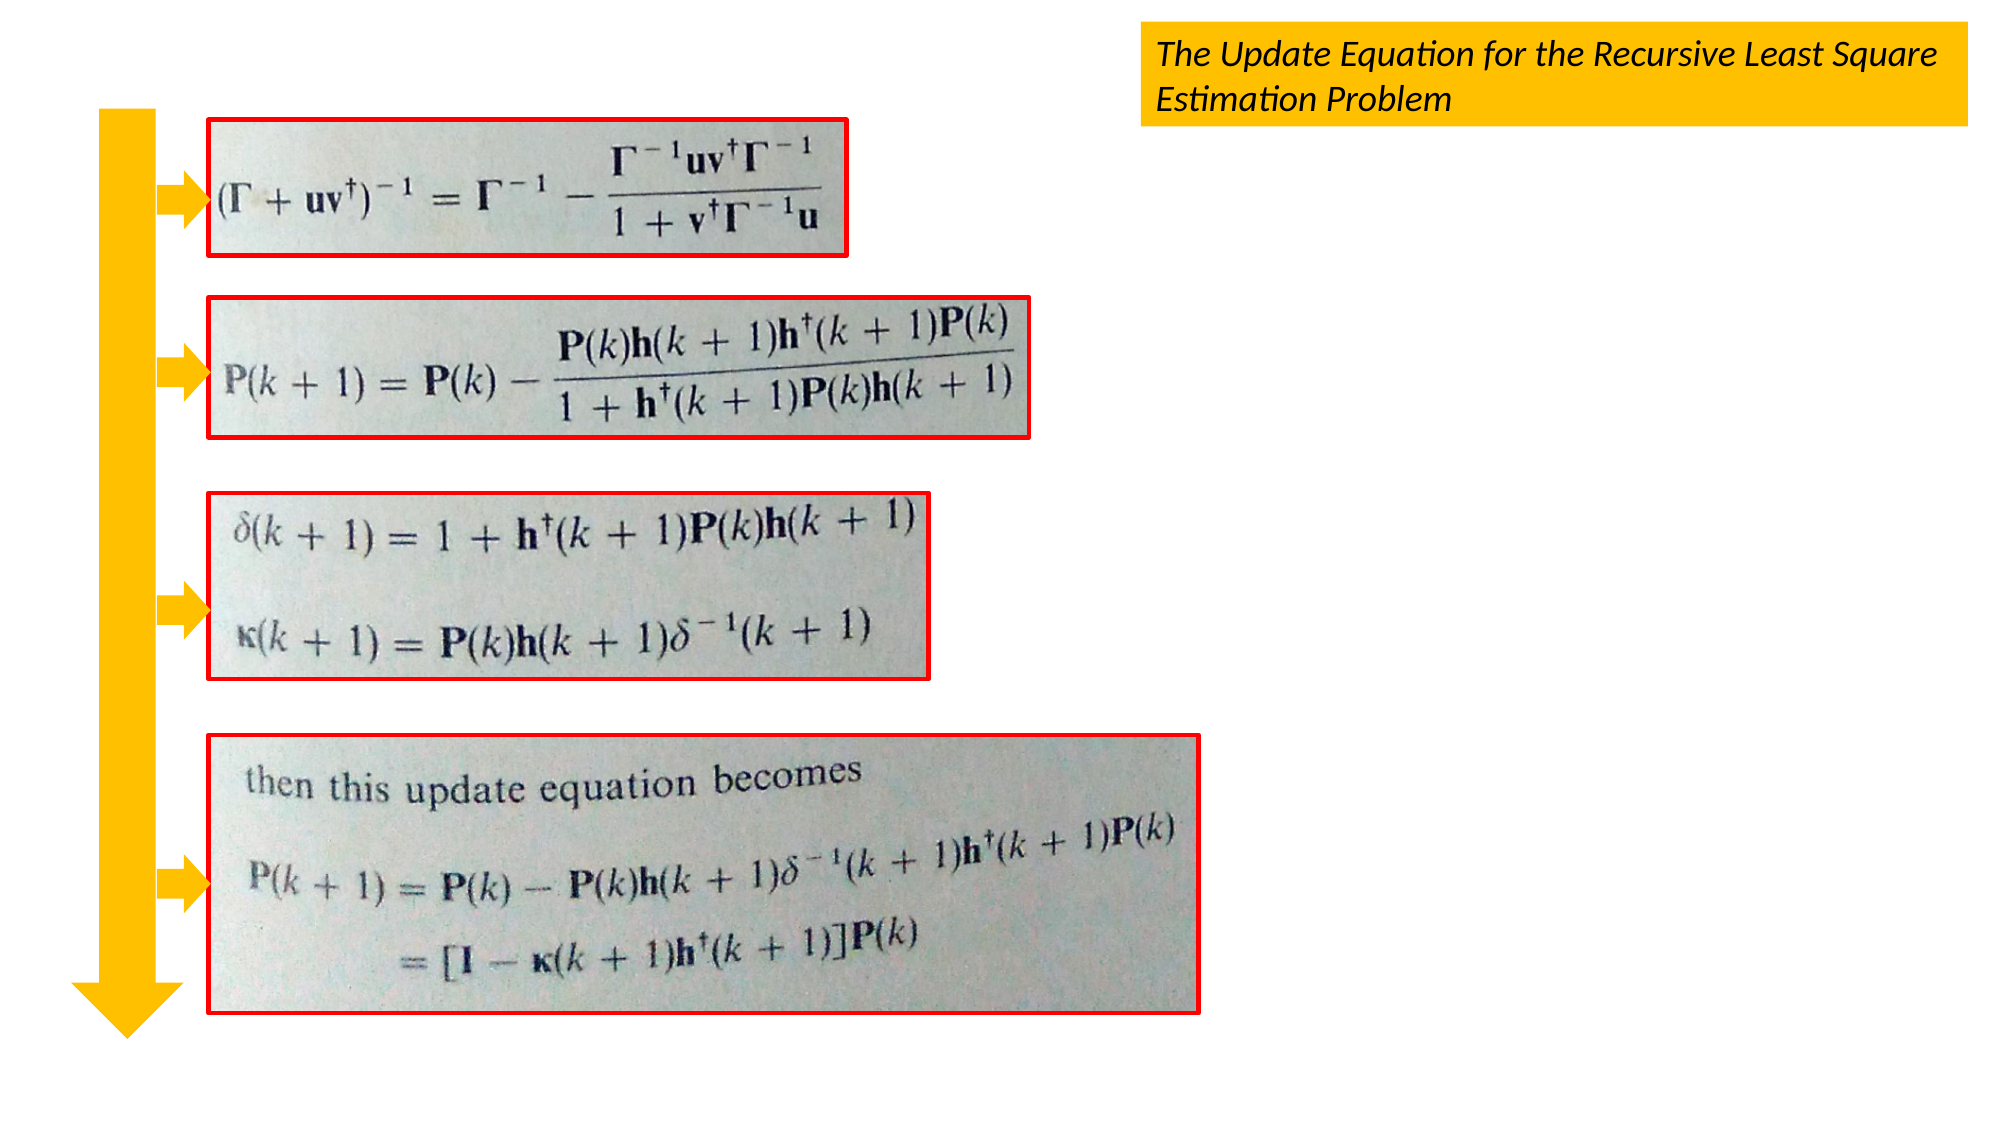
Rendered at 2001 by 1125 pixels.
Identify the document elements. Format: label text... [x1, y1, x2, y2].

text_box [155, 167, 210, 233]
text_box The Update Equation for the Recursive Least Square Estimation Problem [1140, 21, 1968, 127]
picture [210, 495, 927, 677]
picture [210, 299, 1027, 435]
text_box [155, 340, 210, 405]
picture [210, 121, 844, 254]
text_box [68, 107, 187, 1041]
text_box [155, 851, 210, 917]
picture [210, 737, 1196, 1011]
text_box [155, 577, 210, 643]
